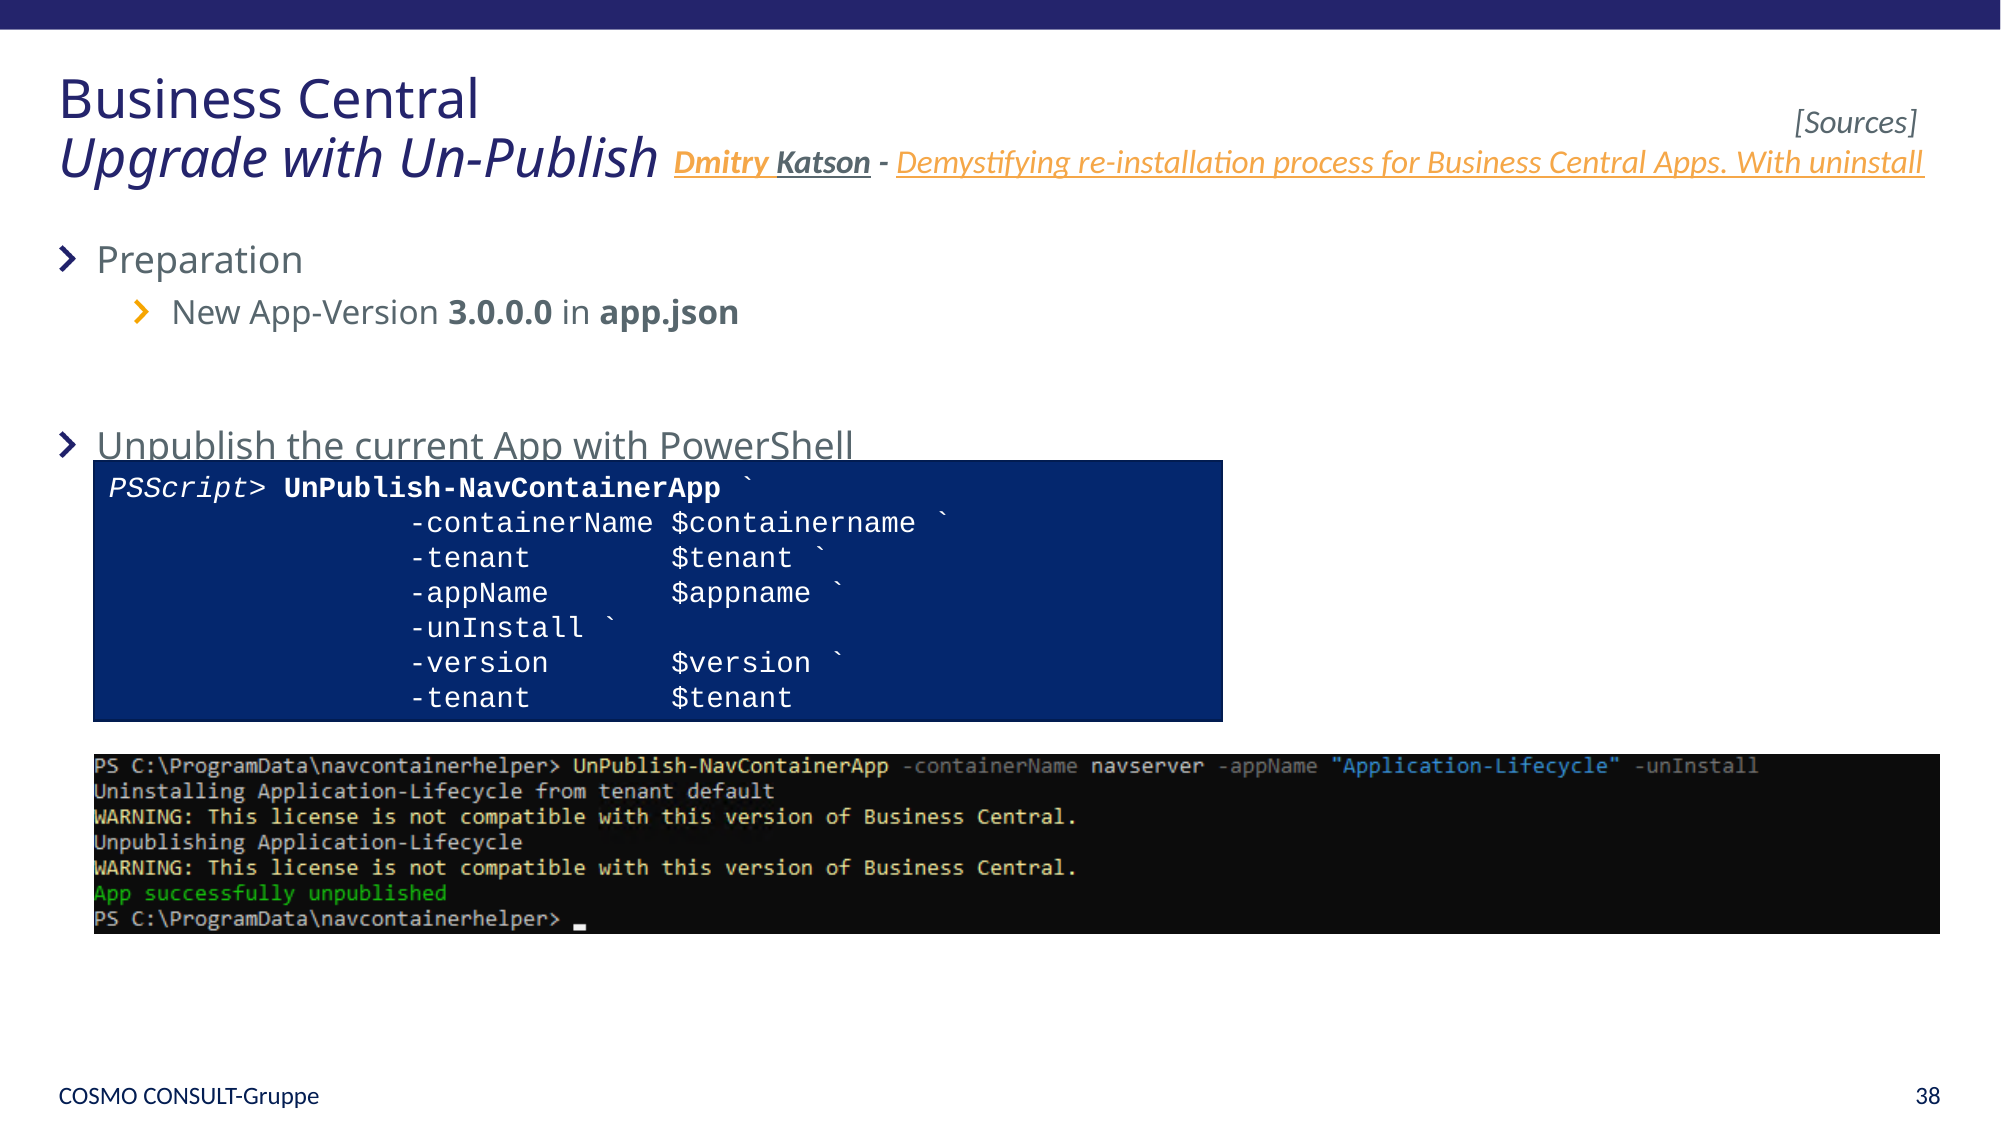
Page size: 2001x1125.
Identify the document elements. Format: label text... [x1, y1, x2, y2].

picture [59, 245, 76, 272]
picture [94, 754, 1940, 934]
list Preparation New App-Version 3.0.0.0 in app.json Unpublish the current App with PowerShell [58, 235, 1941, 1040]
text_box PSScript> UnPublish-NavContainerApp ` -containerName $containername ` -tenant $tenant ` -appName $appname ` -unInstall ` -version $version ` -tenant $tenant [93, 460, 1223, 722]
picture [59, 431, 76, 458]
picture [134, 299, 149, 324]
title Business Central Upgrade with Un-Publish [59, 59, 1940, 189]
text_box [Sources] Dmitry Katson - Demystifying re-installation process for Business Central Apps. With uninstall [446, 93, 1940, 188]
